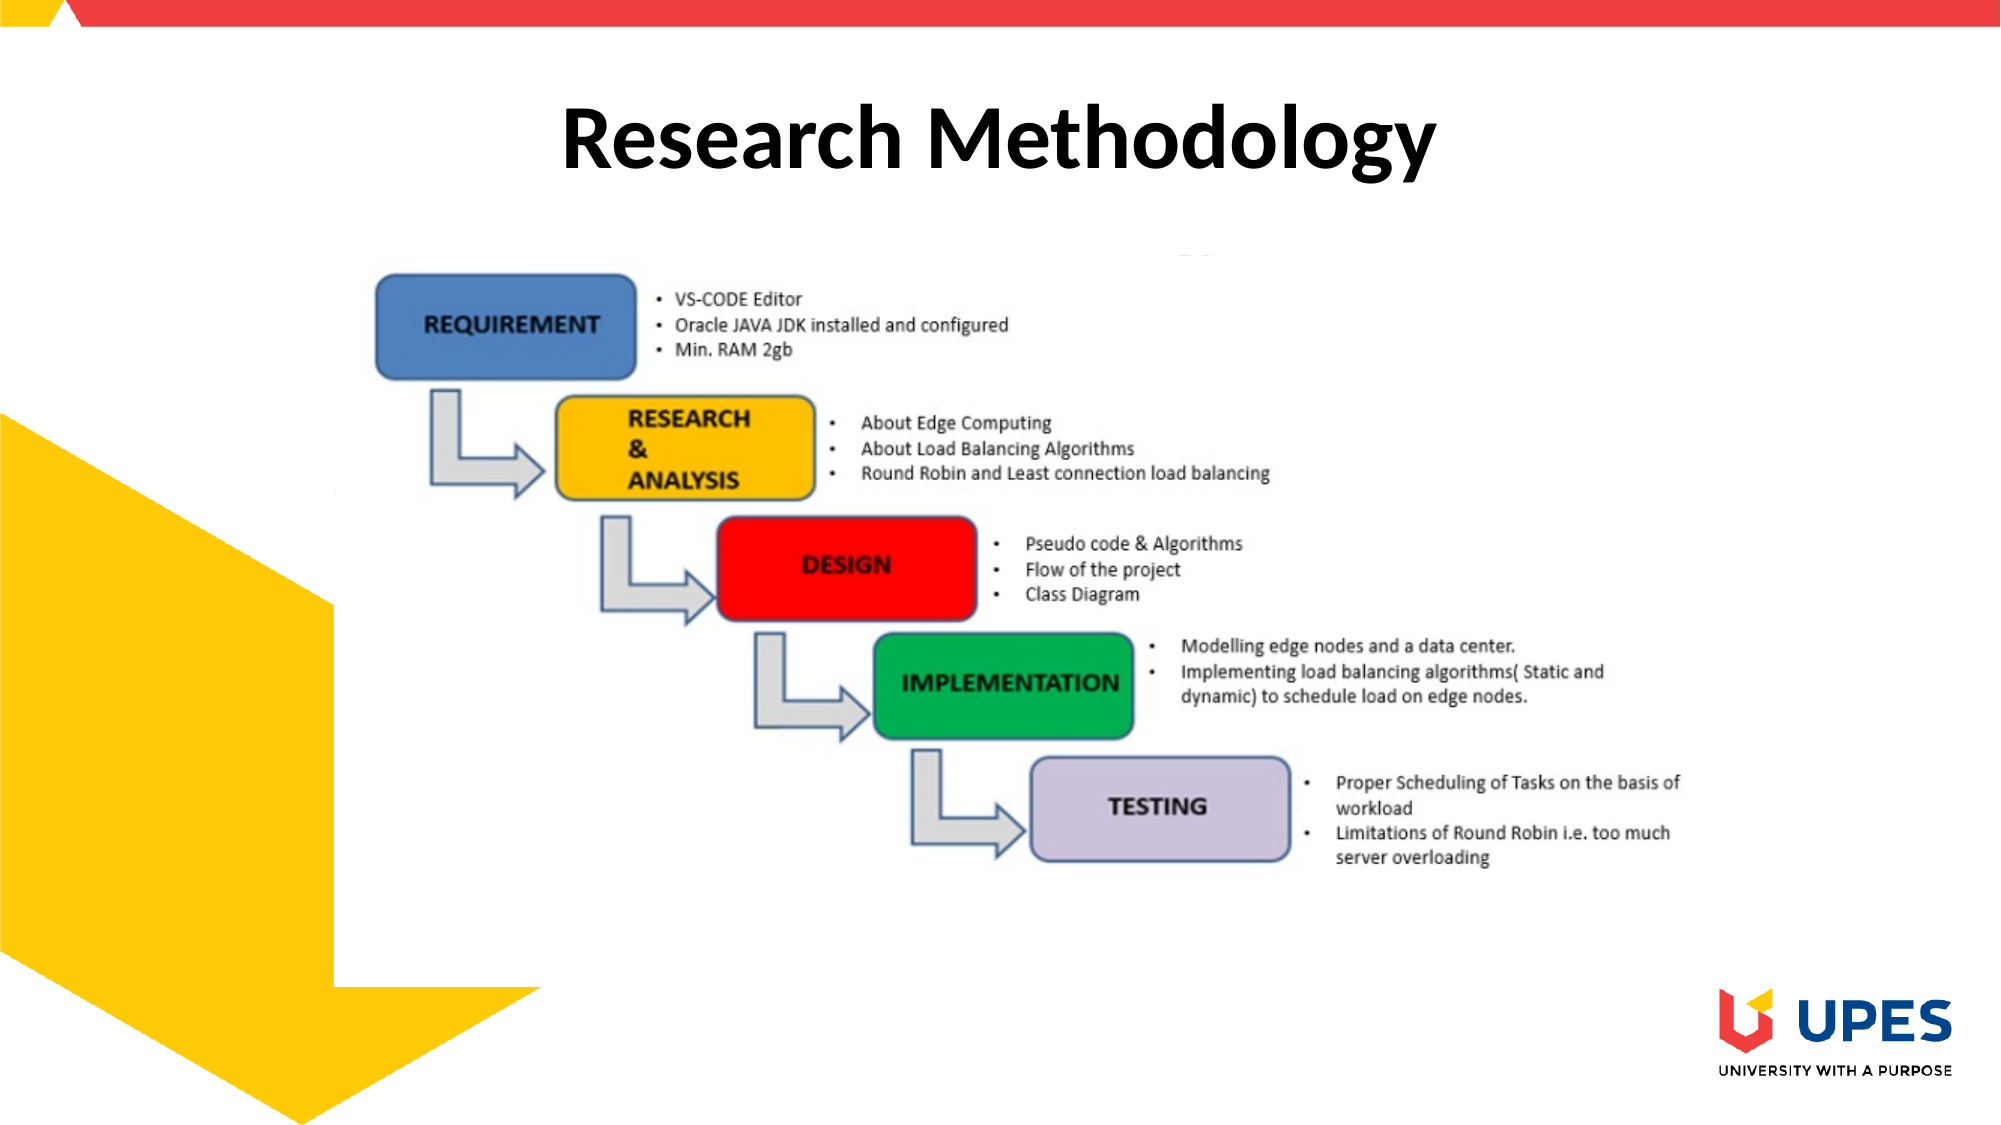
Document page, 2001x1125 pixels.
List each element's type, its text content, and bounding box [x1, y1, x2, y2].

picture [0, 0, 2001, 1125]
title Research Methodology [0, 86, 2000, 179]
